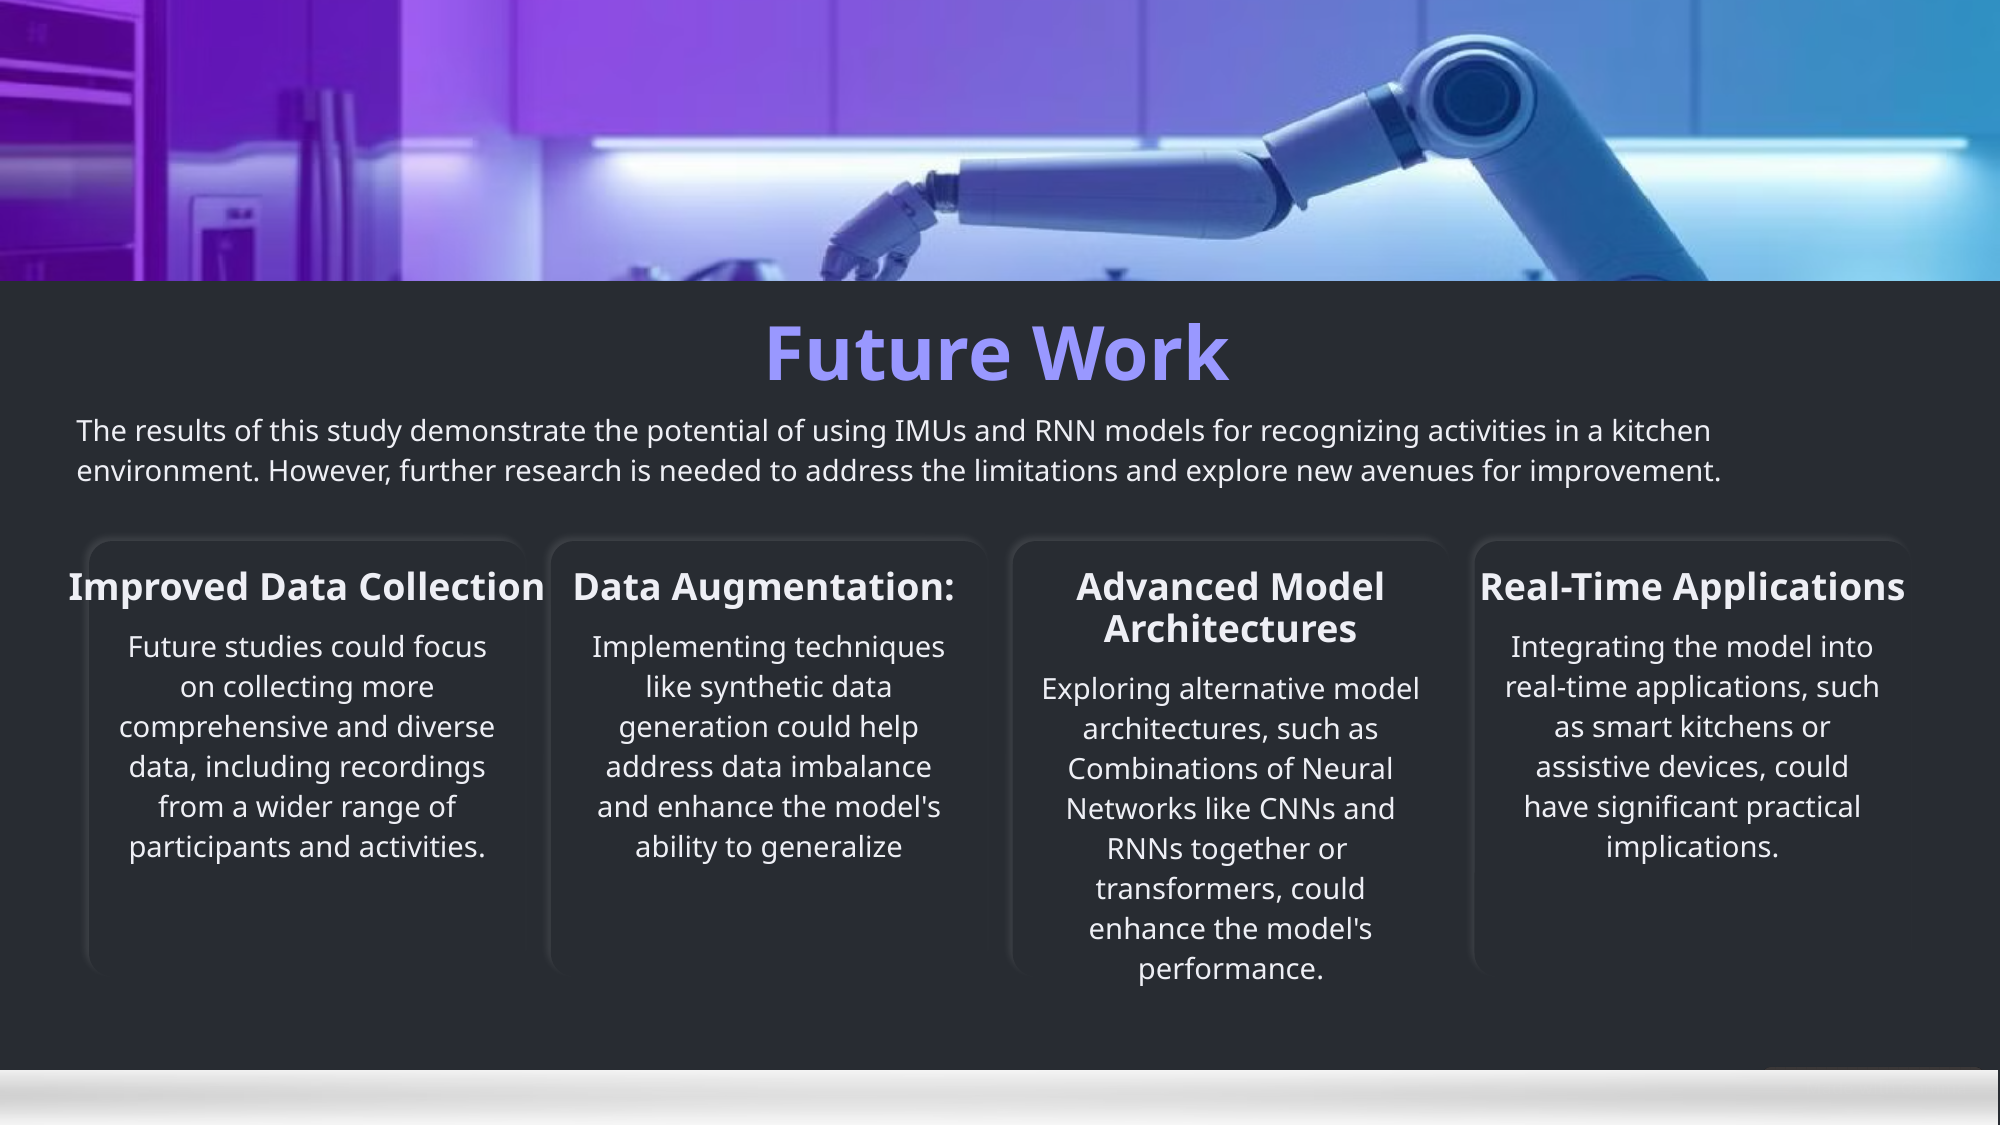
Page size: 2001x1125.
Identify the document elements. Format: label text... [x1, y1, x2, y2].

text_box [1012, 541, 1450, 977]
text_box Implementing techniques like synthetic data generation could help address data imbalance and enhance the model's ability to generalize [576, 623, 962, 828]
picture [0, 1059, 1999, 1125]
text_box [89, 541, 526, 977]
text_box Integrating the model into real-time applications, such as smart kitchens or assistive devices, could have significant practical implications. [1500, 623, 1886, 828]
text_box Future Work [652, 312, 1323, 396]
text_box Real-Time Applications [1519, 566, 1866, 609]
text_box Improved Data Collection [121, 566, 493, 609]
picture [0, 0, 2000, 281]
text_box Exploring alternative model architectures, such as Combinations of Neural Networks like CNNs and RNNs together or transformers, could enhance the model's performance. [1038, 665, 1424, 951]
text_box Advanced Model Architectures [1038, 566, 1424, 651]
text_box Future studies could focus on collecting more comprehensive and diverse data, including recordings from a wider range of participants and activities. [114, 623, 500, 868]
text_box Data Augmentation: [601, 566, 937, 609]
text_box [1474, 541, 1911, 977]
text_box [550, 541, 988, 977]
text_box The results of this study demonstrate the potential of using IMUs and RNN models for recognizing activities in a kitchen environment. However, further research is needed to address the limitations and explore new avenues for improvement. [76, 407, 1899, 489]
